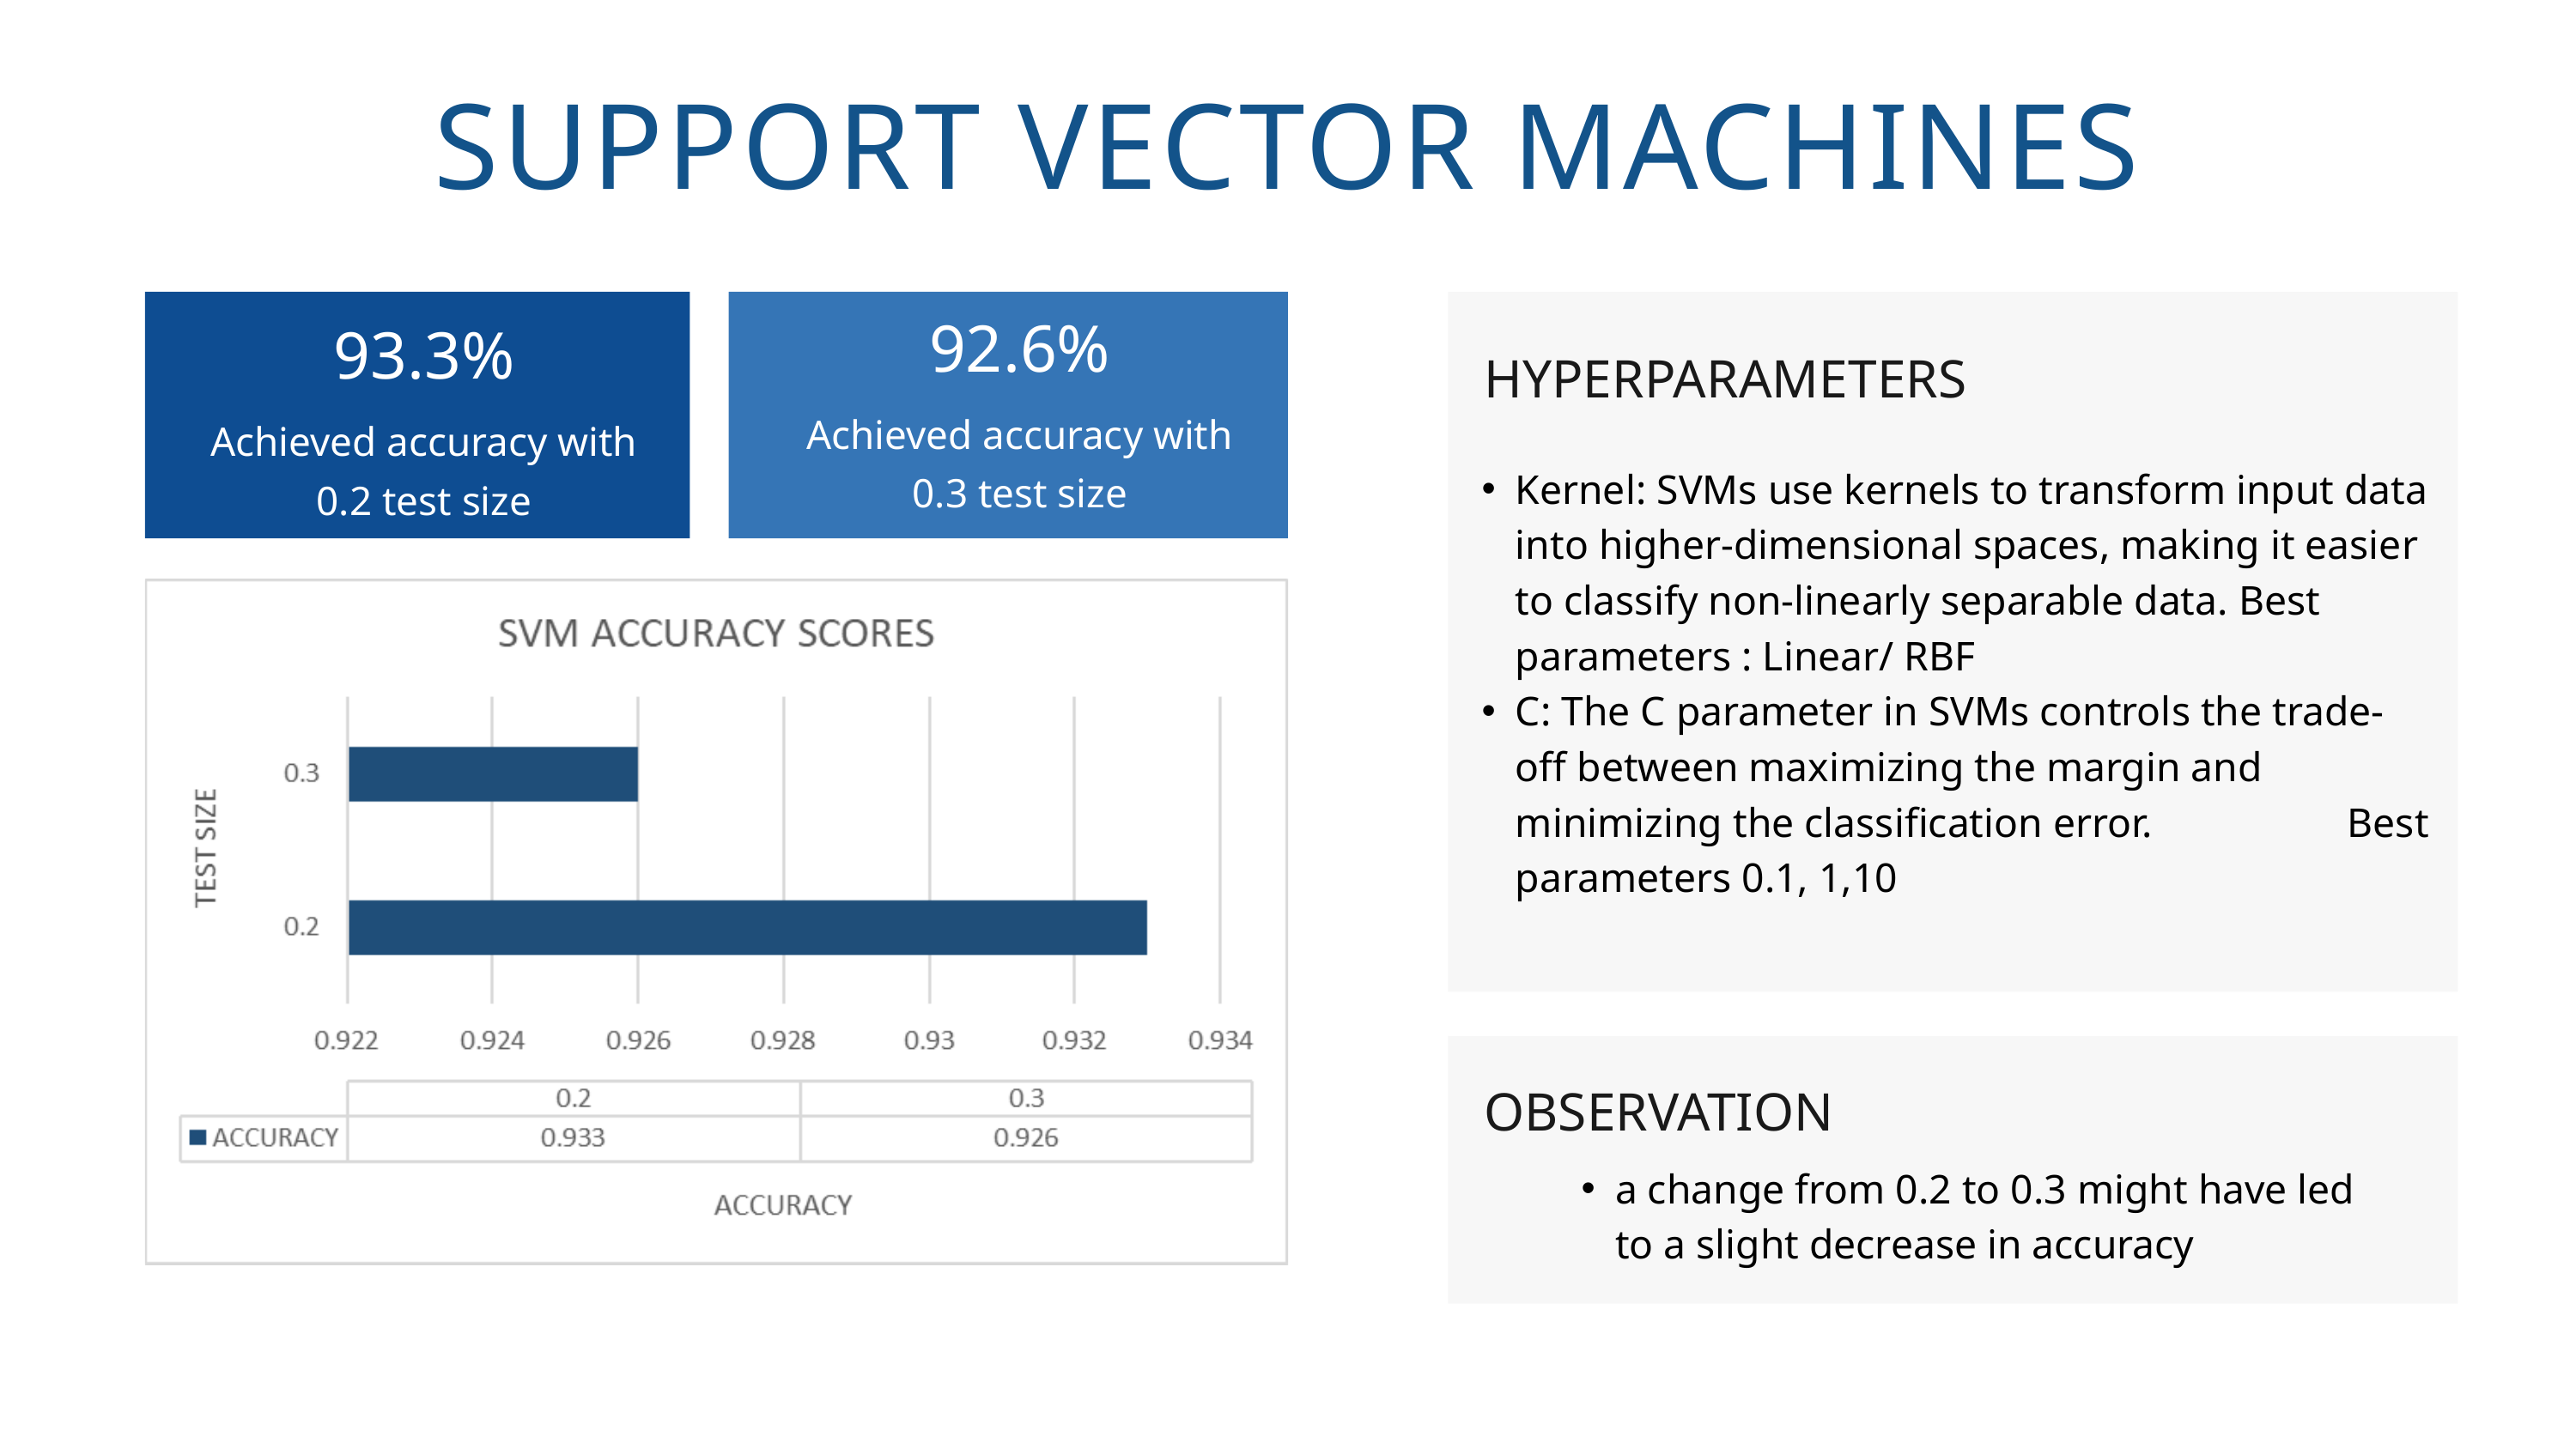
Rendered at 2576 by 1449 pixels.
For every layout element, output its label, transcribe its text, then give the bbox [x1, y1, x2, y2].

text_box [728, 291, 1288, 539]
text_box OBSERVATION [1484, 1079, 2057, 1142]
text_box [799, 308, 1241, 508]
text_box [205, 315, 643, 515]
text_box [1448, 291, 2458, 992]
text_box SUPPORT VECTOR MACHINES [144, 58, 2432, 214]
text_box HYPERPARAMETERS [1484, 346, 2057, 409]
text_box a change from 0.2 to 0.3 might have led to a slight decrease in accuracy [1547, 1155, 2405, 1268]
text_box [144, 291, 690, 539]
text_box Kernel: SVMs use kernels to transform input data into higher-dimensional spaces, making it easier to classify non-linearly separable data. Best parameters : Linear/ RBF C: The C parameter in SVMs controls the trade-off between maximizing the margin and minimizing the classification error. Best parameters 0.1, 1,10 [1448, 456, 2432, 900]
text_box [1448, 1035, 2458, 1304]
text_box [144, 579, 1289, 1265]
